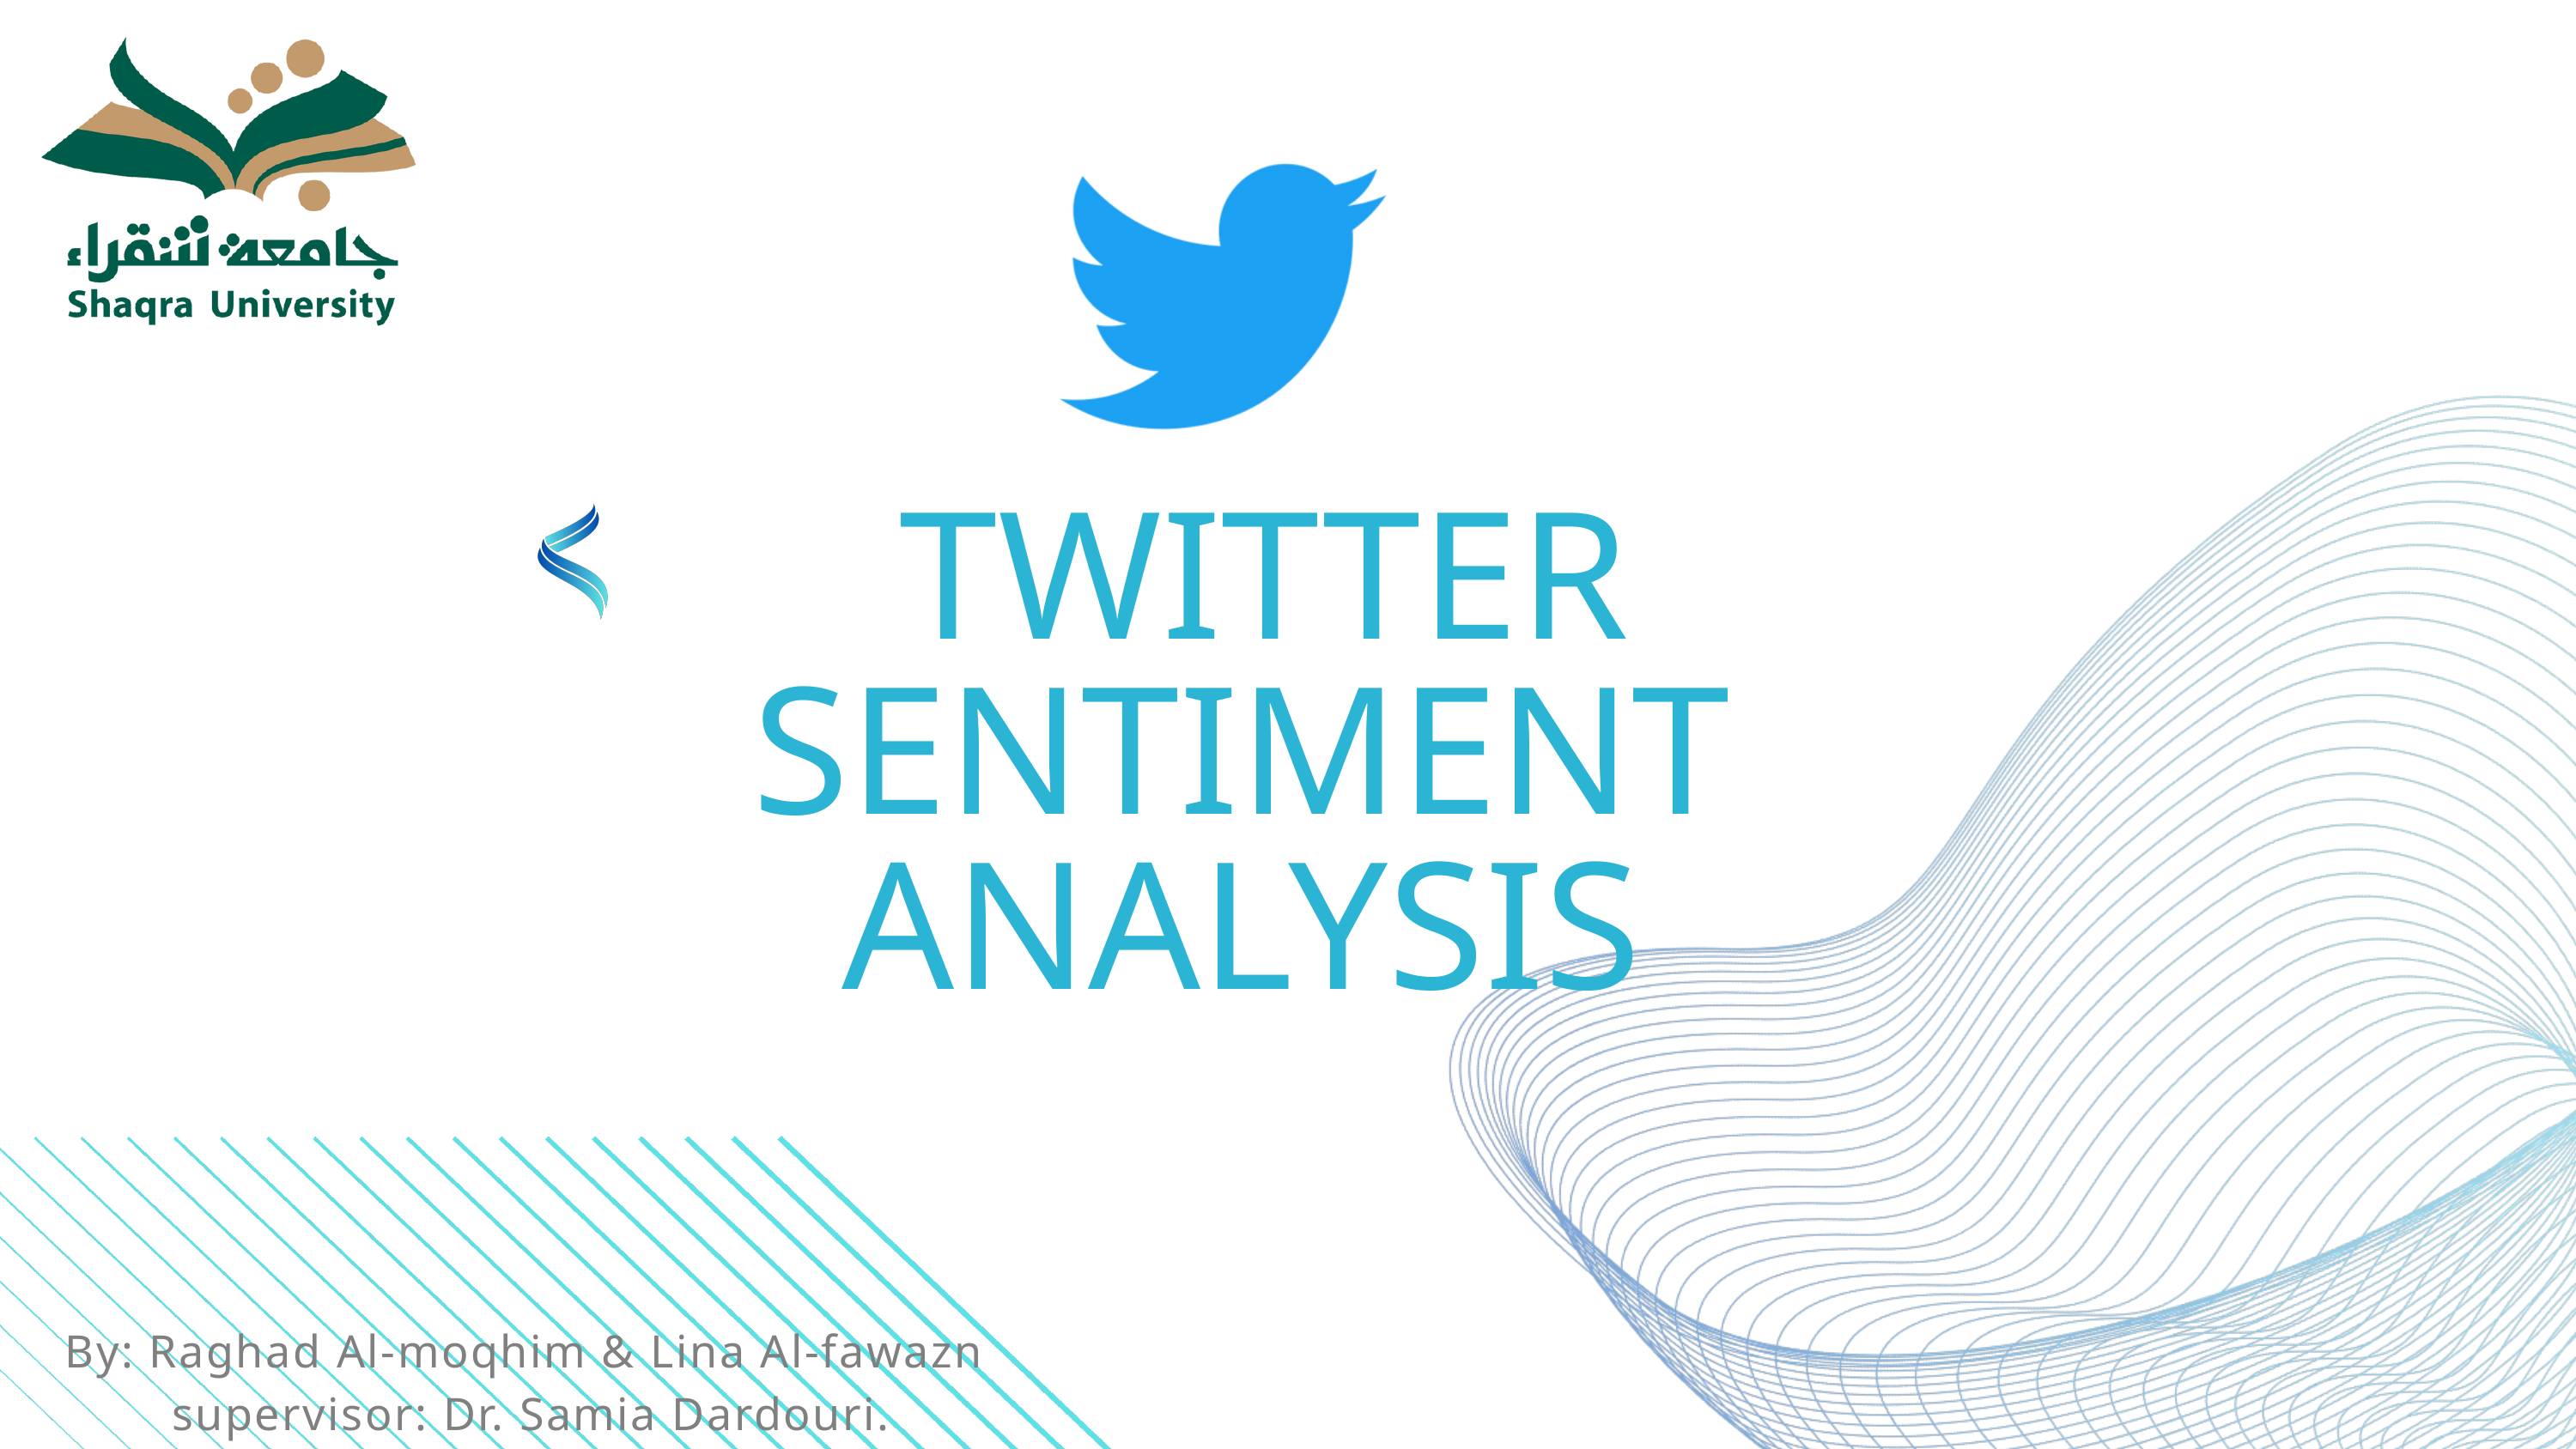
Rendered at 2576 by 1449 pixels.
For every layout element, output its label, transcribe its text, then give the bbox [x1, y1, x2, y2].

picture [0, 1136, 1240, 1449]
picture [1019, 93, 1427, 500]
picture [524, 502, 620, 620]
picture [0, 0, 457, 337]
picture [1485, 501, 2576, 1449]
text_box TWITTER SENTIMENT ANALYSIS [499, 500, 1984, 1025]
